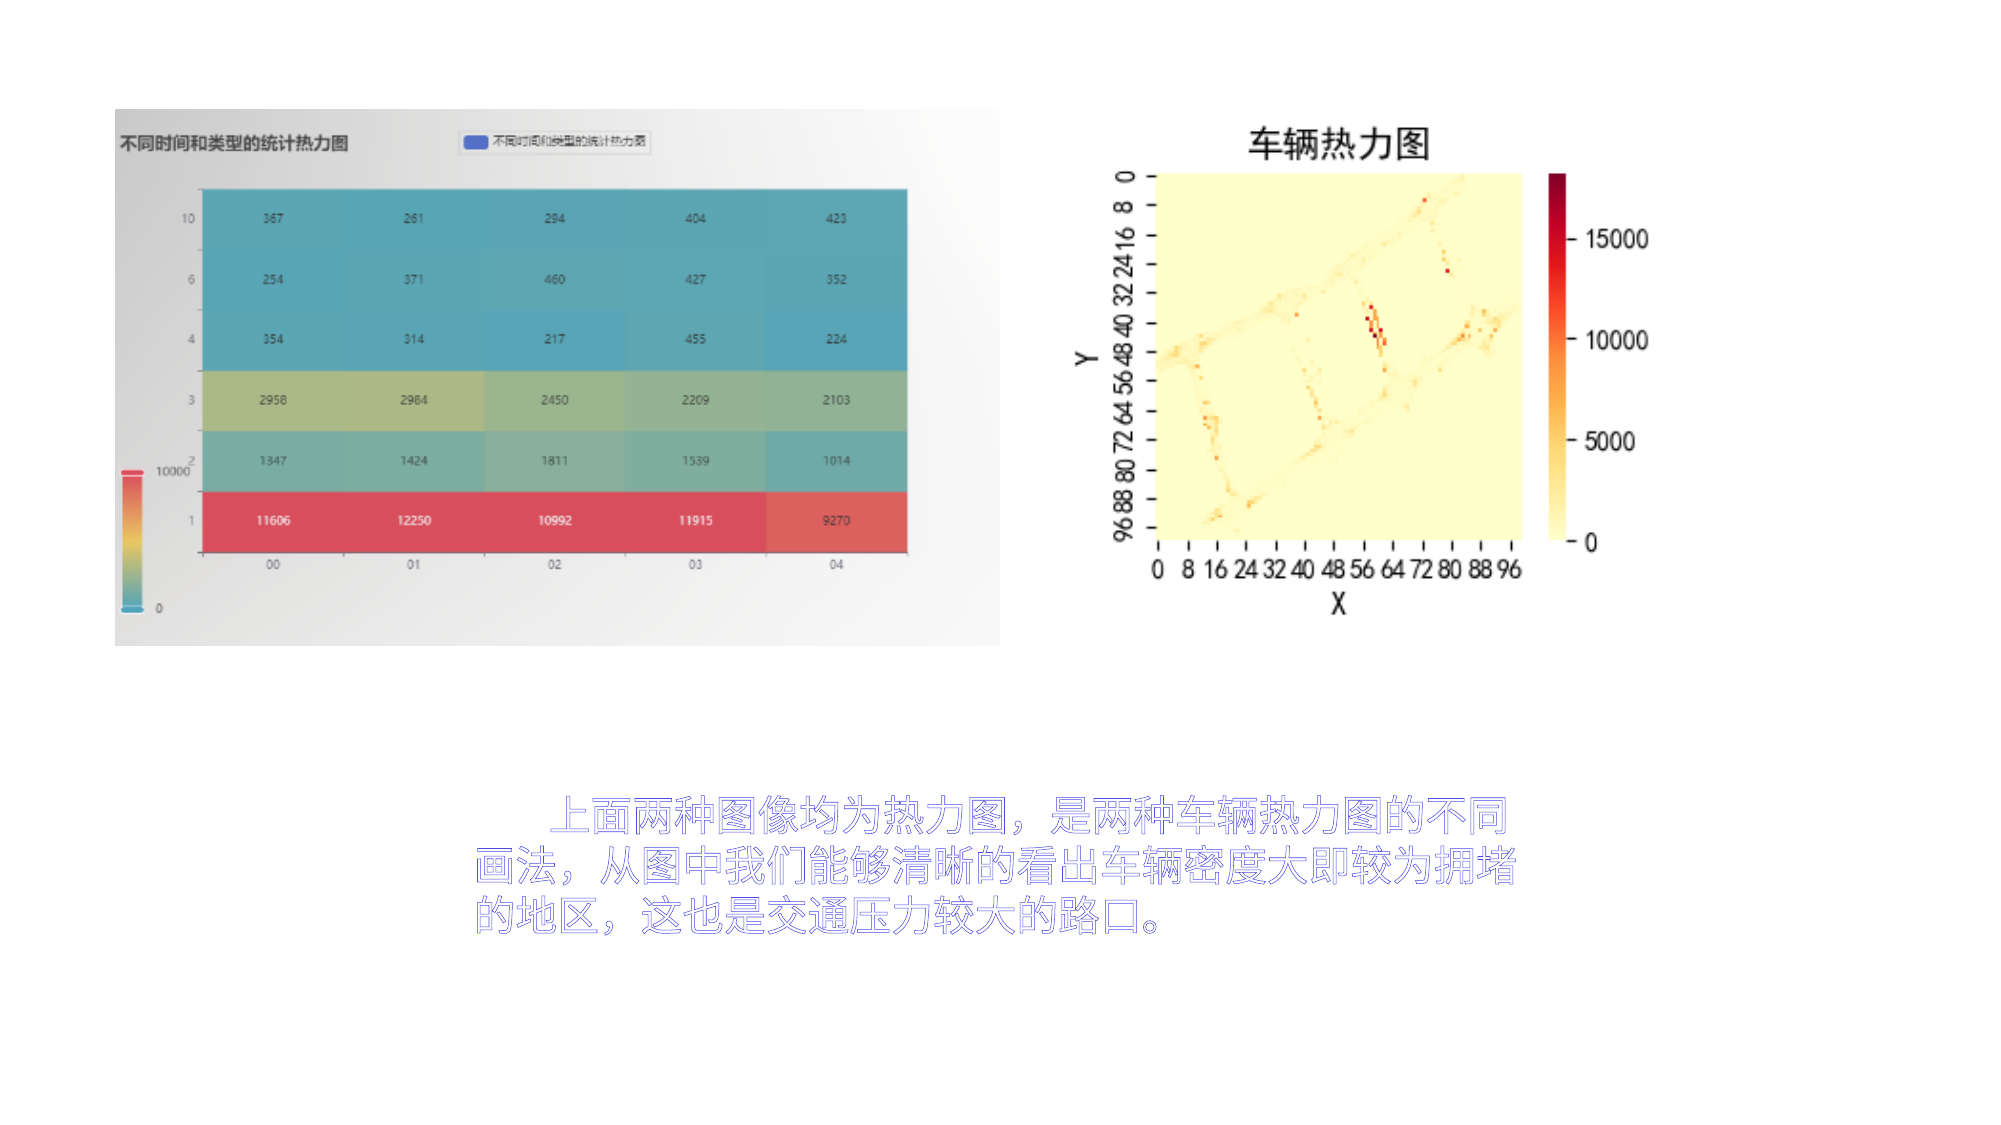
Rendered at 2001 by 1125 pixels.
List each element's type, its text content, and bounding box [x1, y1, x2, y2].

picture [115, 109, 1000, 646]
picture [1026, 109, 1658, 638]
text_box 上面两种图像均为热力图，是两种车辆热力图的不同画法，从图中我们能够清晰的看出车辆密度大即较为拥堵的地区，这也是交通压力较大的路口。 [458, 781, 1541, 947]
